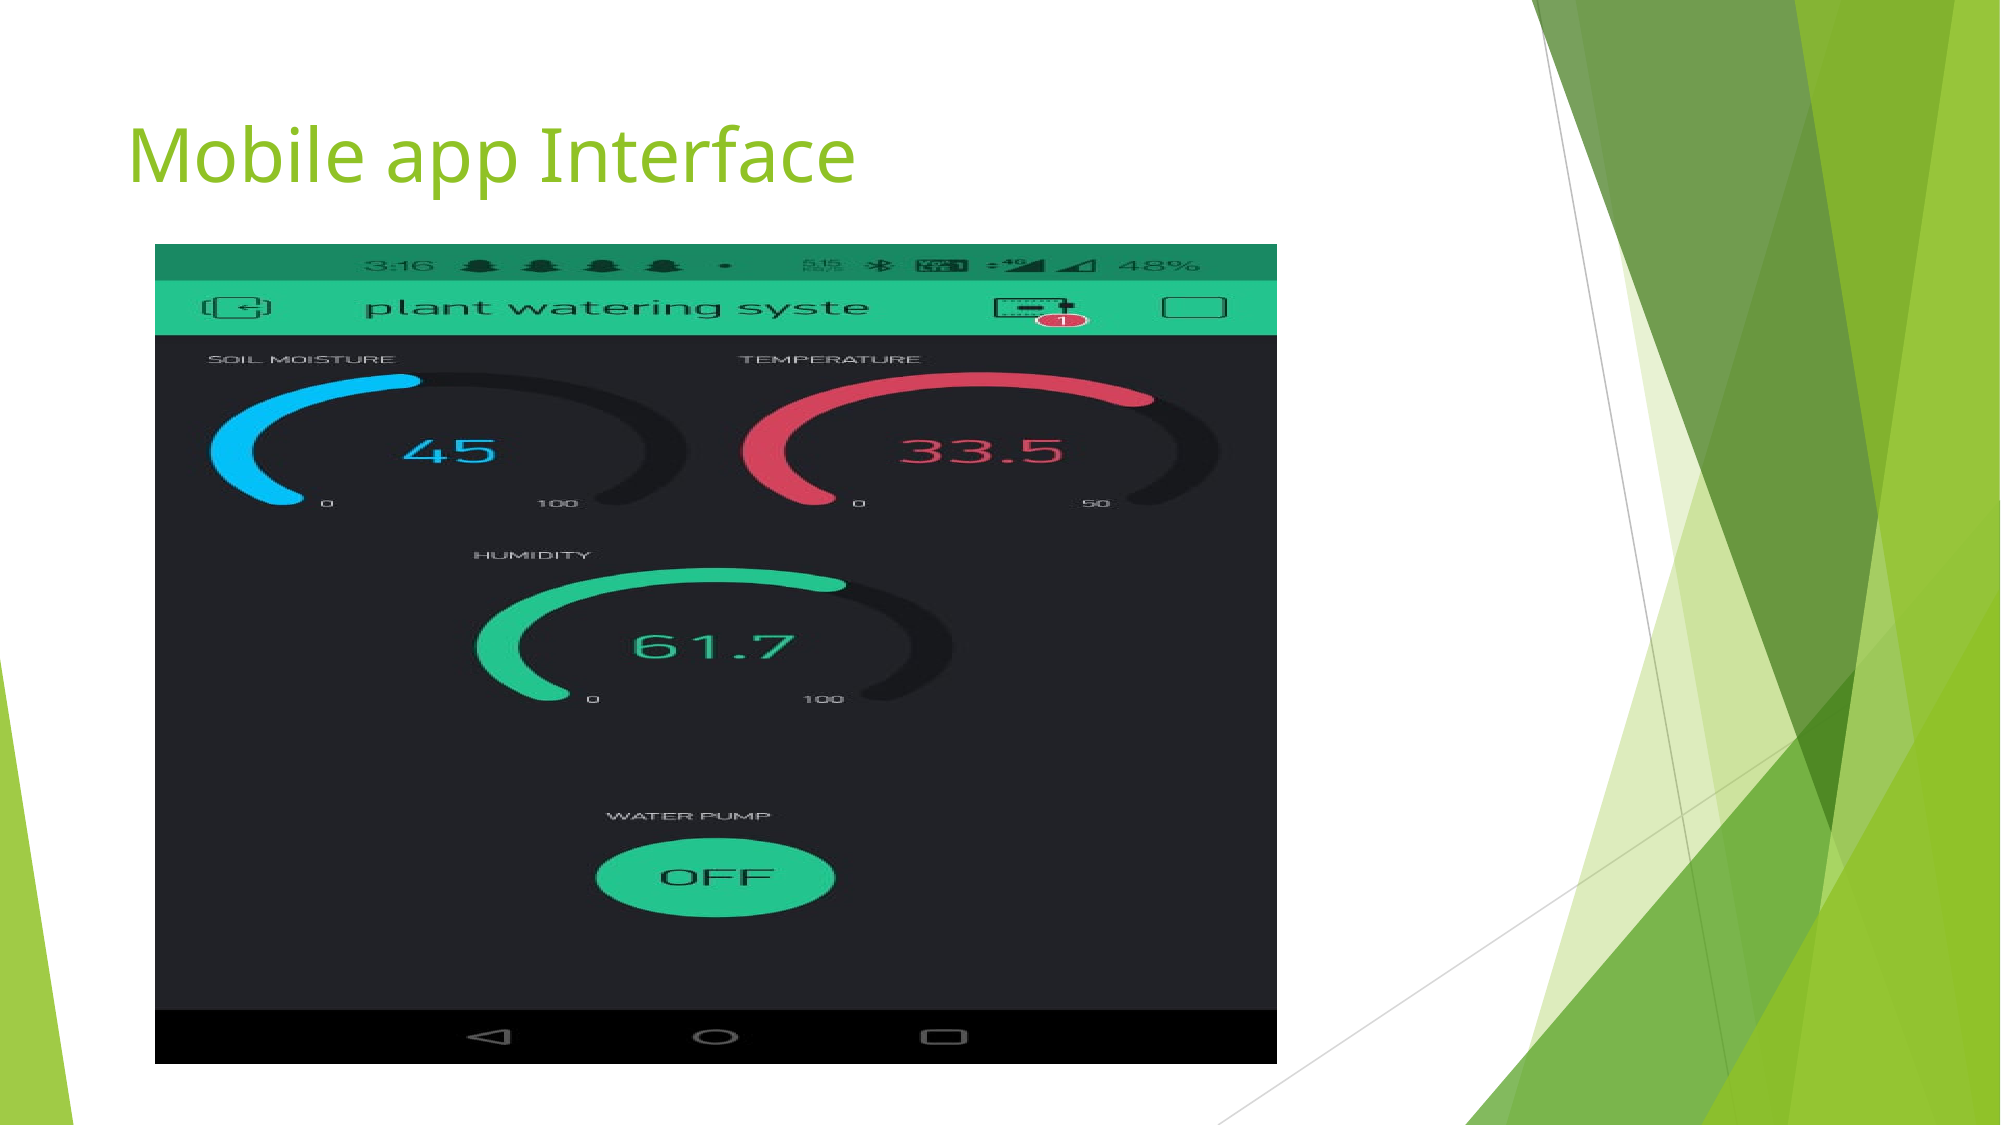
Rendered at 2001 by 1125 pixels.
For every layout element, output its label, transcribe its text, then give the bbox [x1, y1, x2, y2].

title Mobile app Interface [111, 99, 1522, 317]
picture [155, 244, 1277, 1064]
